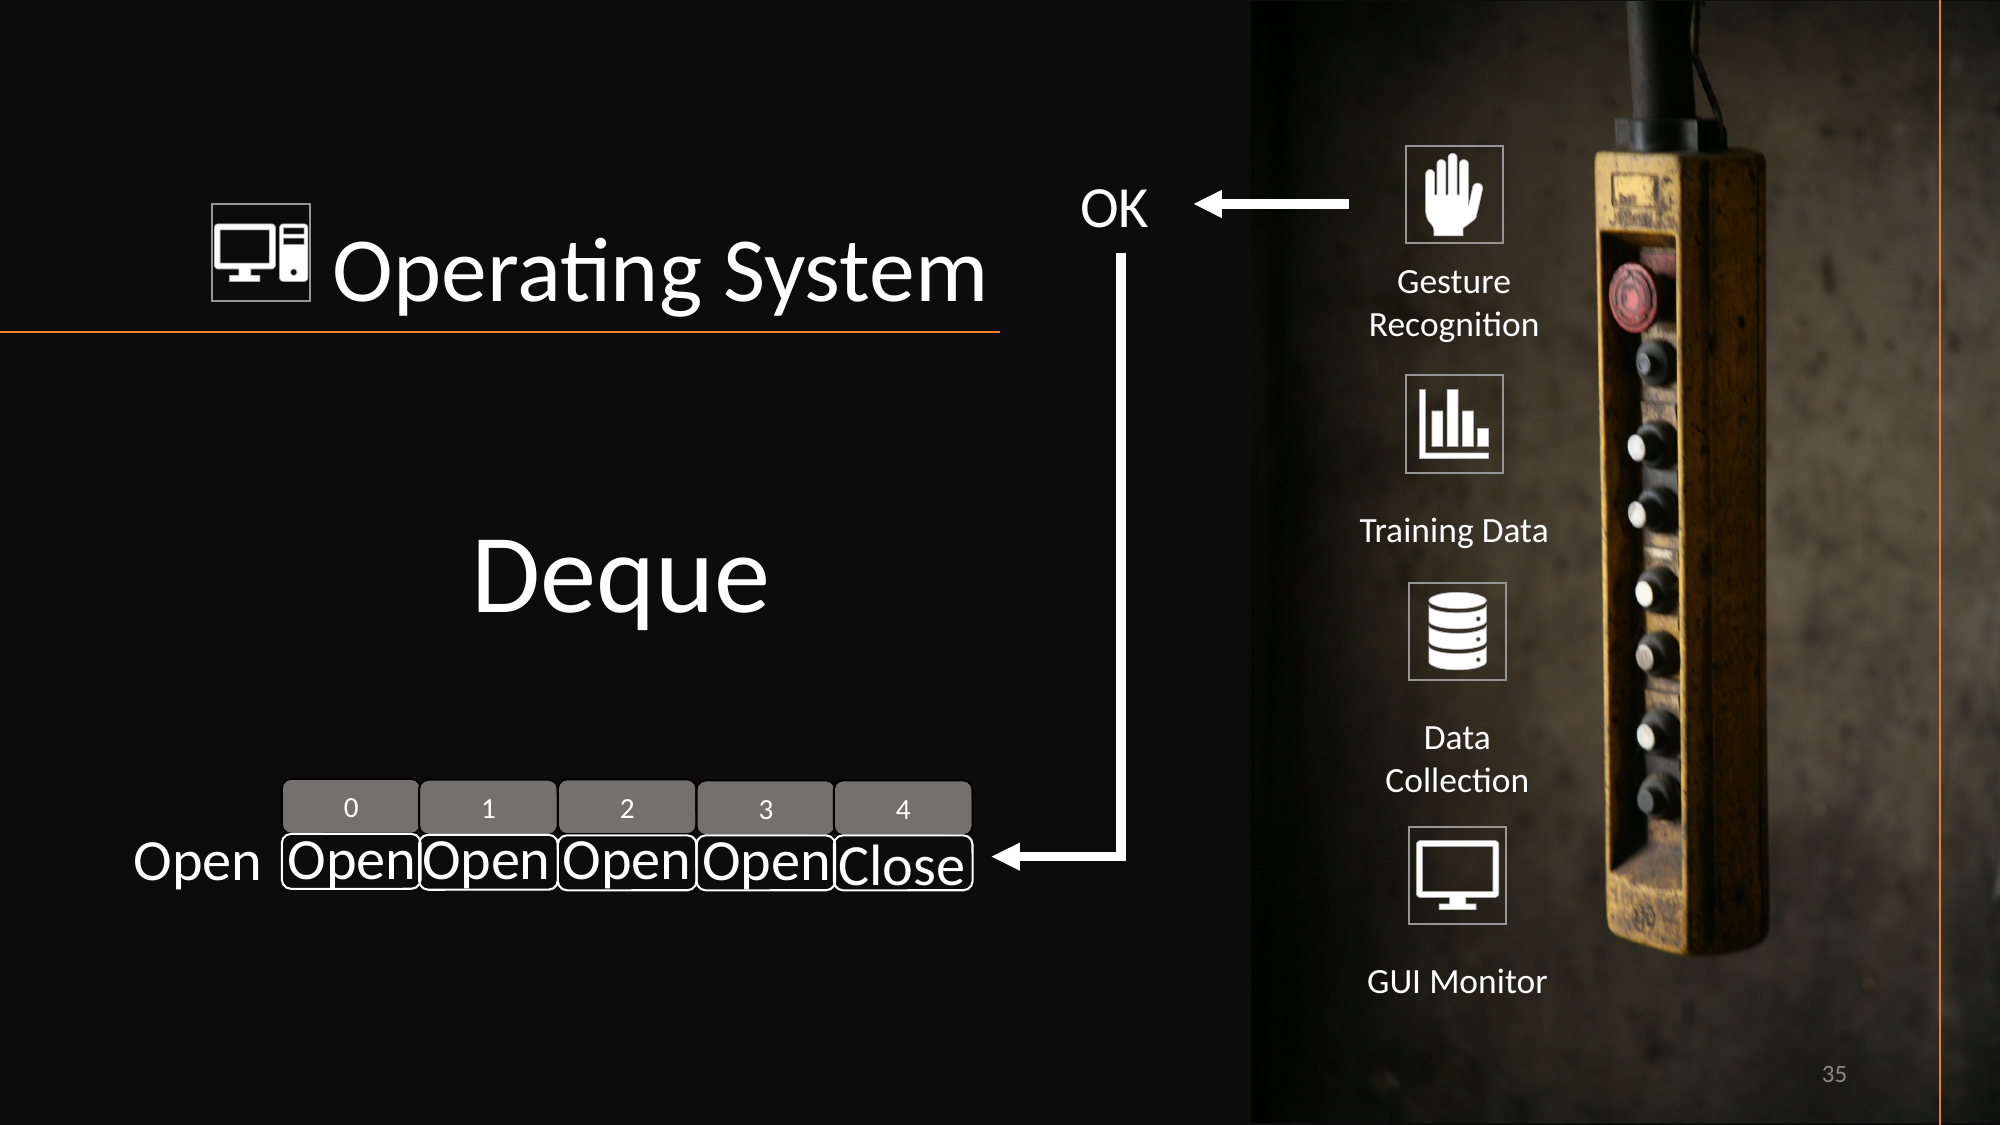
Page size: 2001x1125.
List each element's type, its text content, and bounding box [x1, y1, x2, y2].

text_box 3 [696, 780, 834, 822]
text_box [0, 0, 1252, 1125]
text_box 4 [833, 780, 973, 826]
text_box Open [671, 822, 861, 894]
picture [1251, 1, 1940, 1124]
text_box 1 [419, 779, 558, 821]
text_box Open [532, 821, 722, 893]
text_box Open [257, 820, 447, 893]
text_box 2 [557, 779, 697, 821]
text_box [212, 203, 310, 302]
text_box Close [824, 826, 980, 899]
text_box 0 [281, 778, 420, 820]
text_box Open [391, 821, 532, 893]
text_box OK [1036, 169, 1192, 241]
text_box Deque [432, 499, 809, 647]
picture [1941, 1, 2000, 1124]
text_box Open [103, 822, 292, 894]
text_box Operating System [267, 209, 1055, 296]
